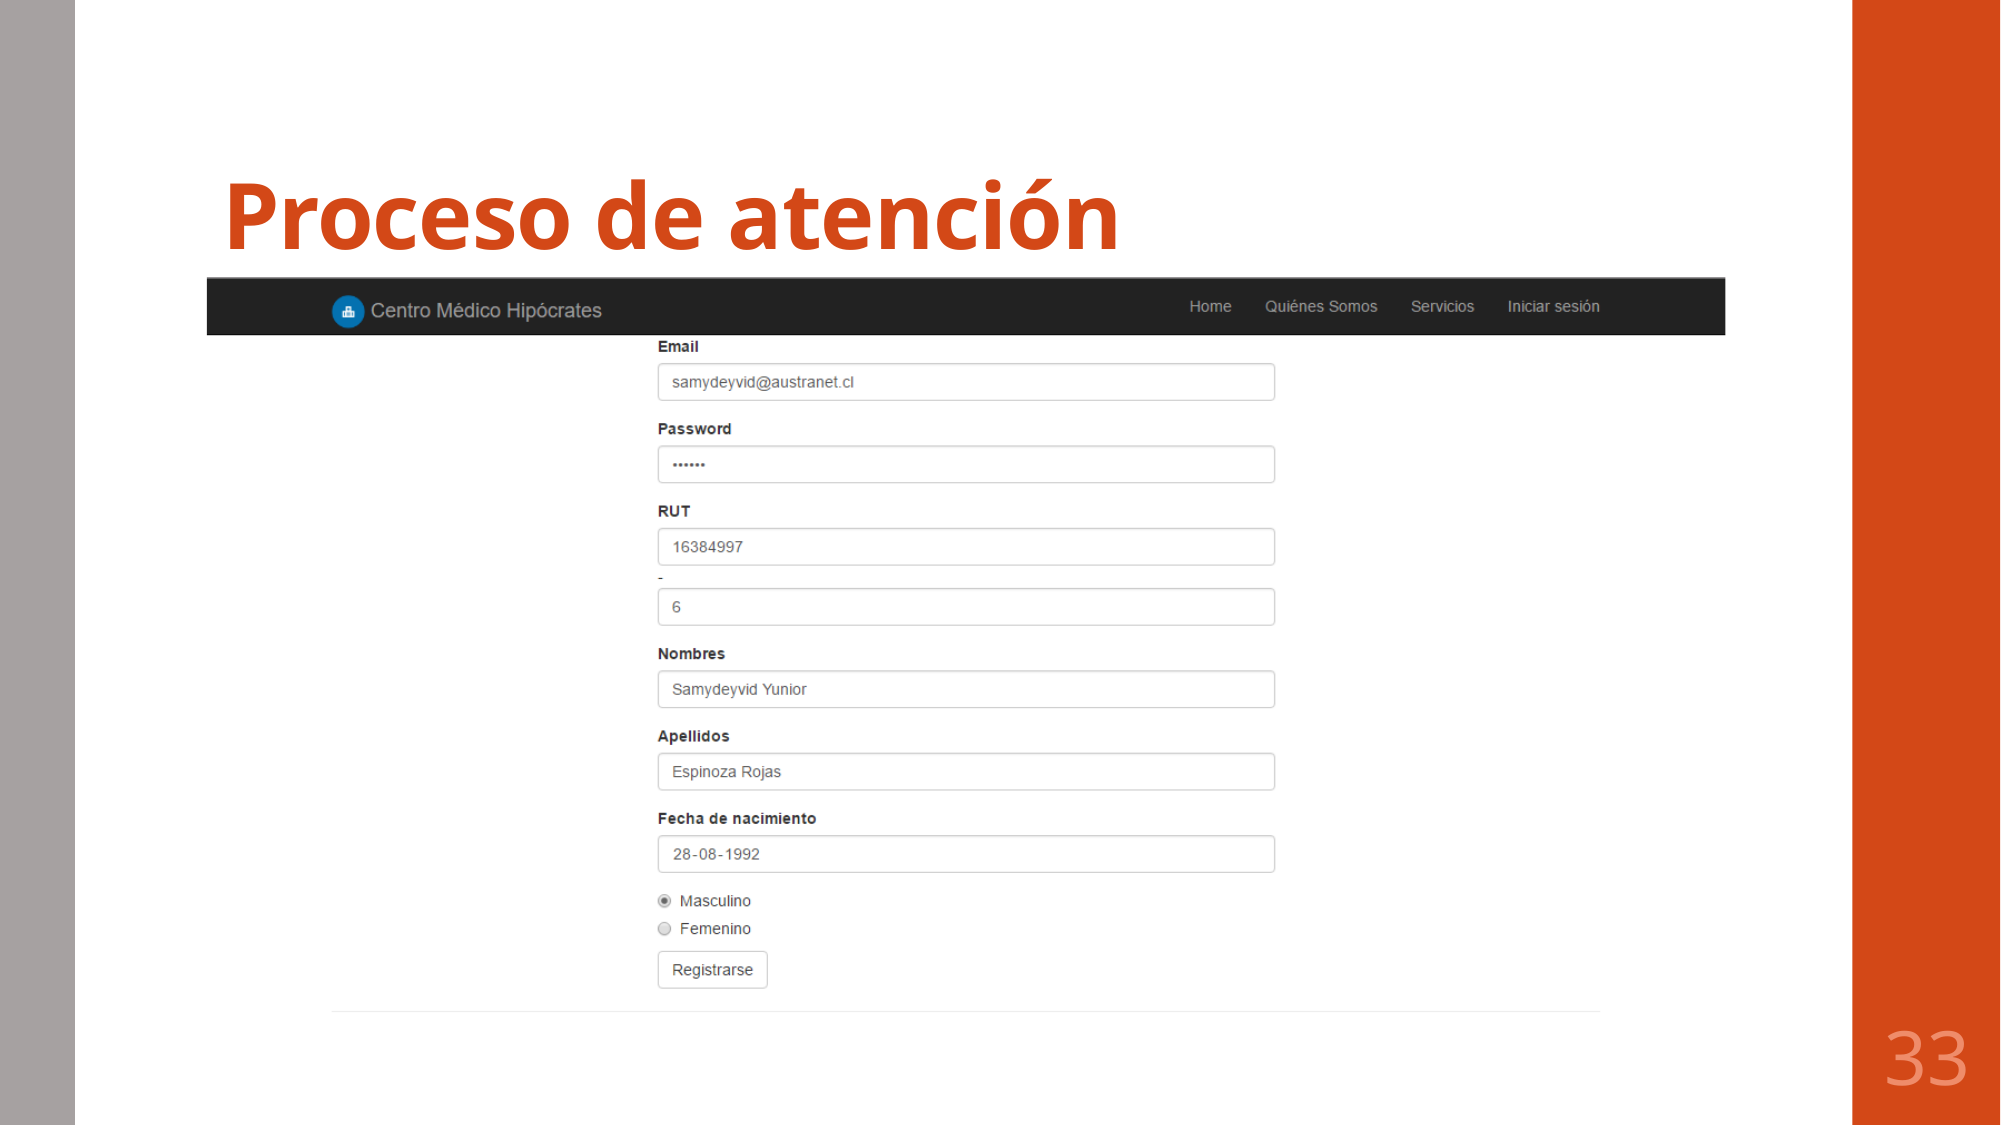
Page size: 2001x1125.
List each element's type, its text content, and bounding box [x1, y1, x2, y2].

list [206, 277, 1726, 1013]
title Proceso de atención [206, 48, 1797, 278]
slide_number 32 [1852, 1012, 2000, 1110]
